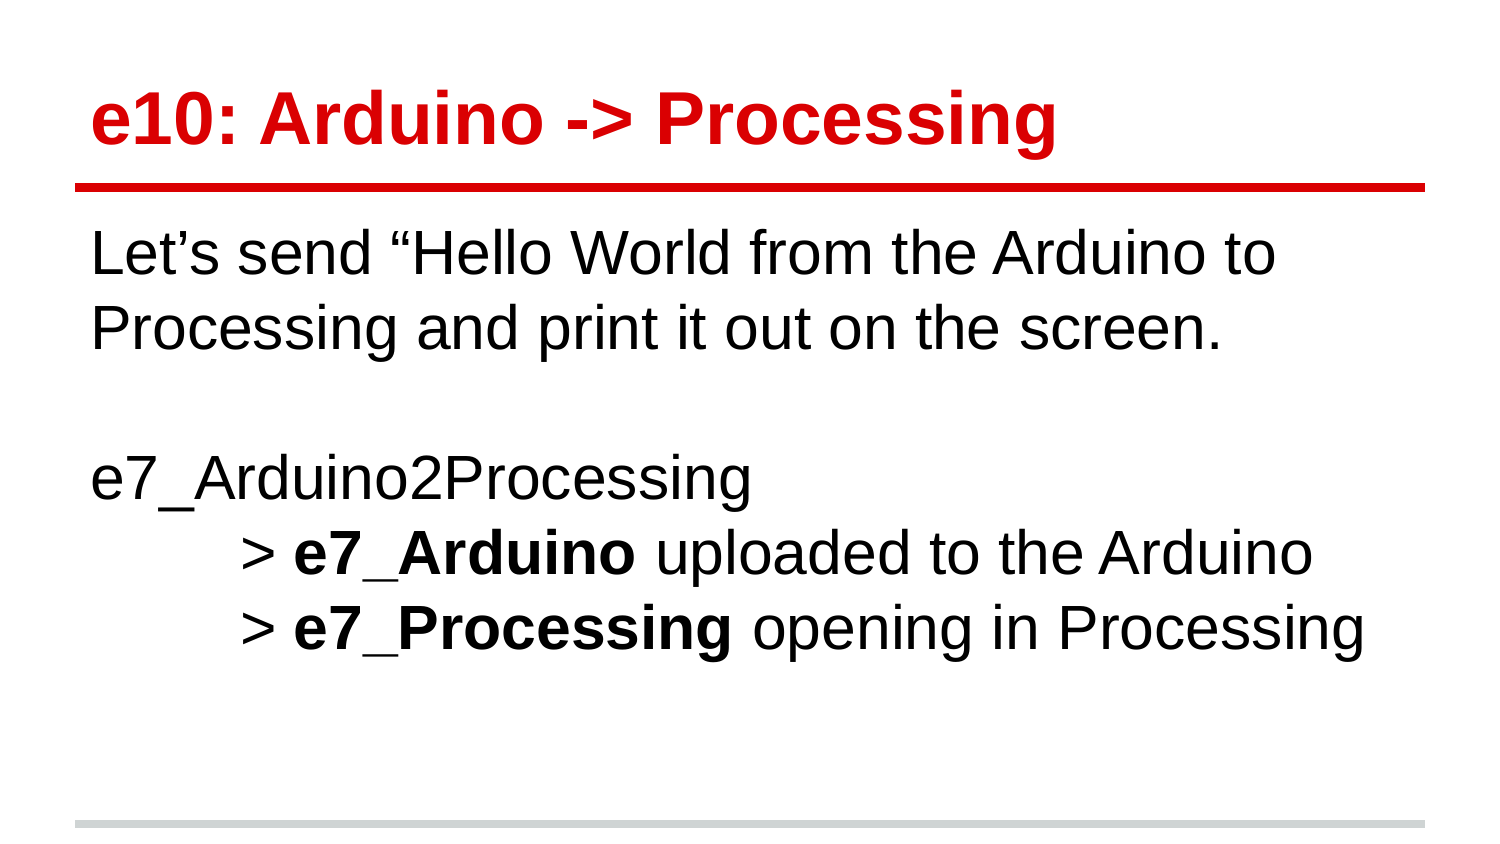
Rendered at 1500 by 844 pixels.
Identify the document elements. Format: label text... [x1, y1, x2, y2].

title e10: Arduino -> Processing [75, 33, 1425, 175]
list Let’s send “Hello World from the Arduino to Processing and print it out on the screen. e7_Arduino2Processing > e7_Arduino uploaded to the Arduino > e7_Processing opening in Processing [75, 196, 1425, 808]
